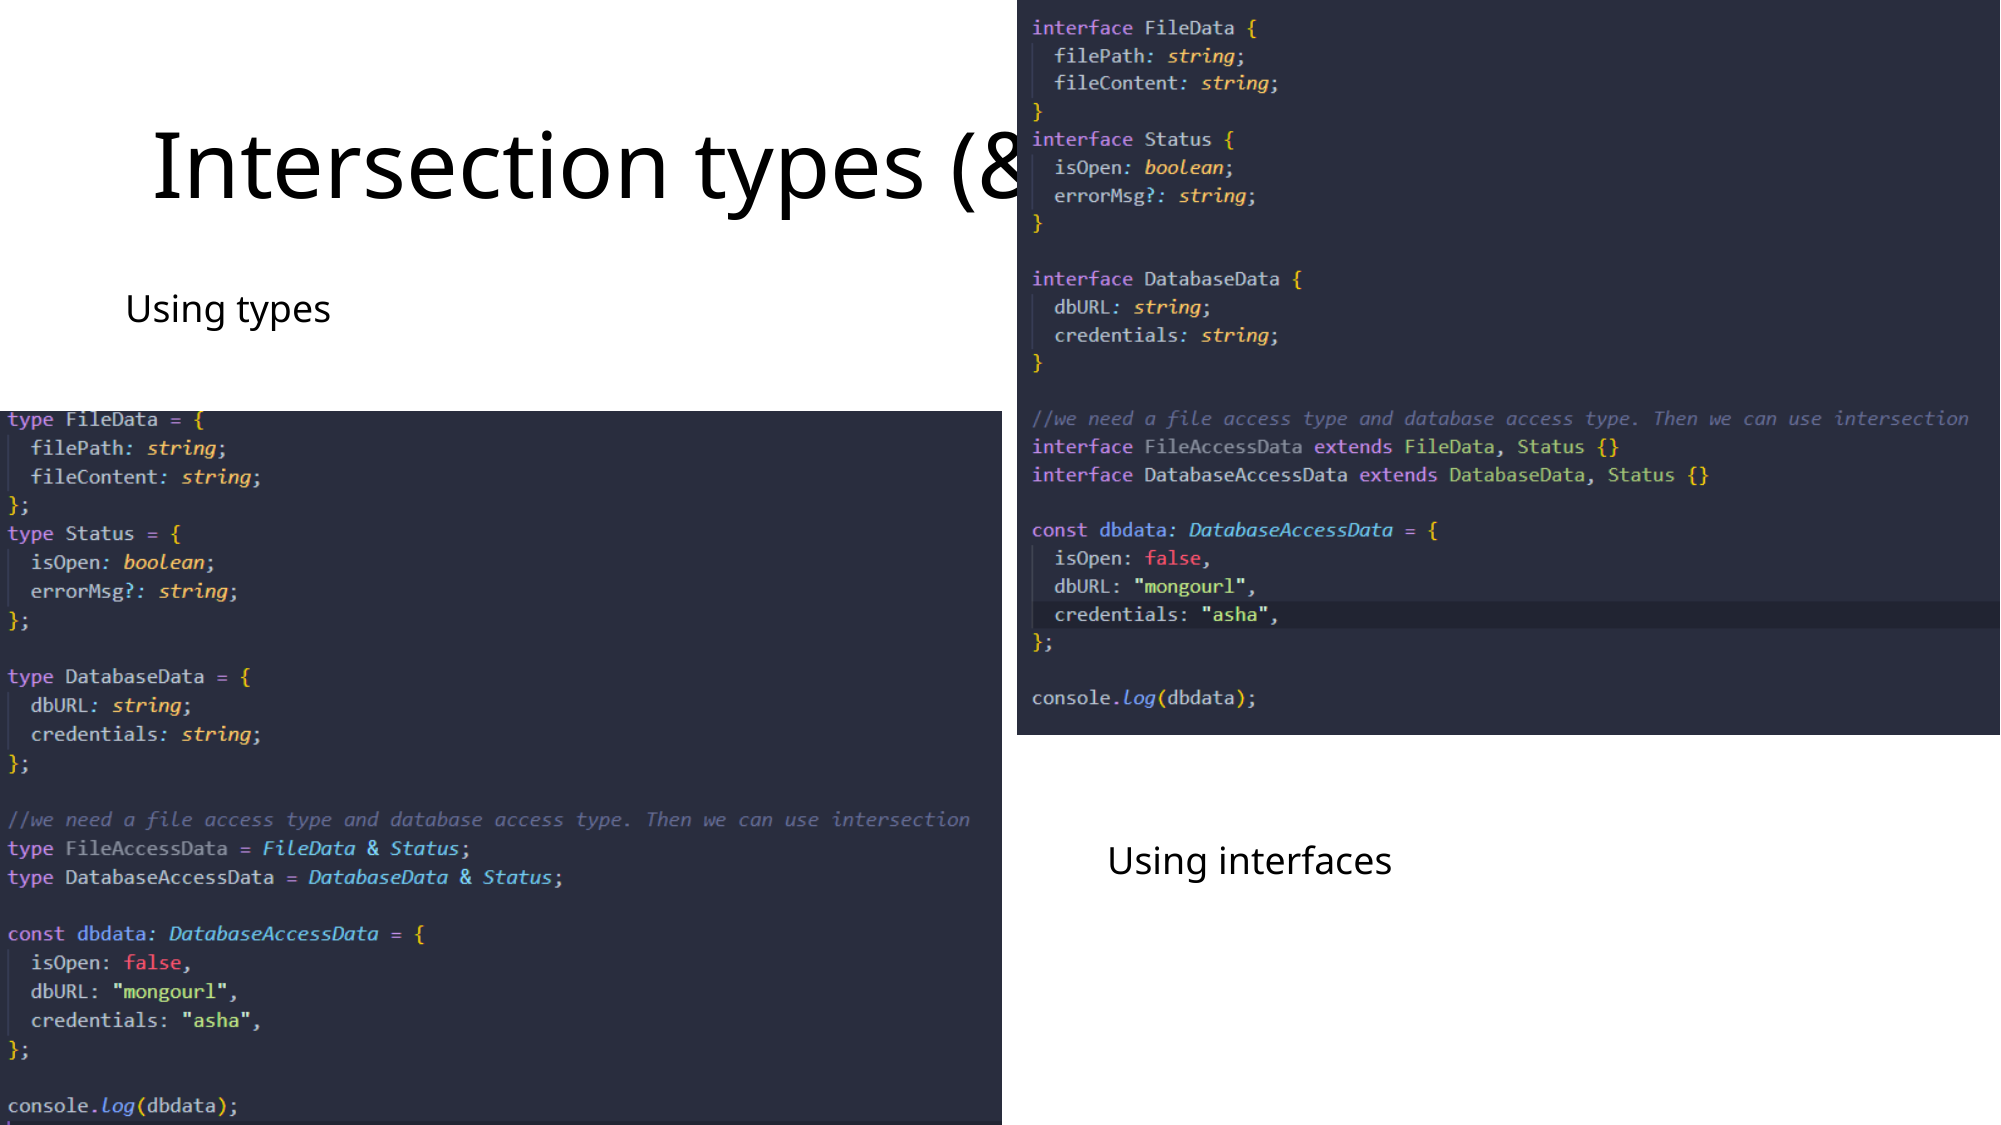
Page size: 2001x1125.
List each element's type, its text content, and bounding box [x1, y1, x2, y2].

text_box Using interfaces [1092, 829, 1785, 889]
text_box Using types [110, 277, 690, 337]
title Intersection types (&) [137, 59, 1016, 278]
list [0, 410, 1002, 1125]
picture [1016, 0, 2000, 736]
